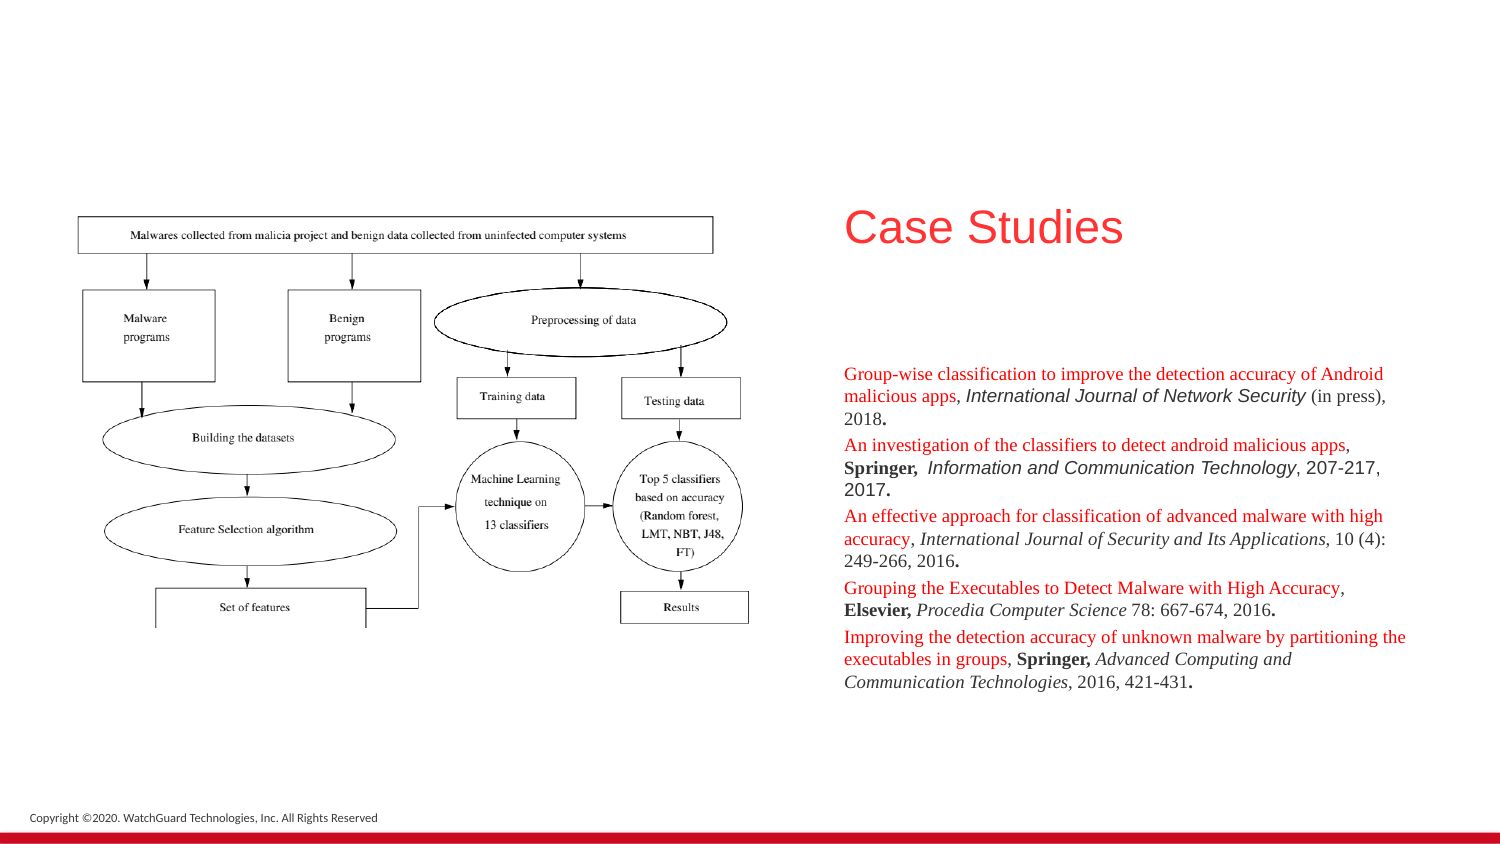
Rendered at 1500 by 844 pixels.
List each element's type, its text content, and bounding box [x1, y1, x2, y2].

list Group-wise classification to improve the detection accuracy of Android malicious apps, International Journal of Network Security (in press), 2018. An investigation of the classifiers to detect android malicious apps, Springer, Information and Communication Technology, 207-217, 2017. An effective approach for classification of advanced malware with high accuracy, International Journal of Security and Its Applications, 10 (4): 249-266, 2016. Grouping the Executables to Detect Malware with High Accuracy, Elsevier, Procedia Computer Science 78: 667-674, 2016. Improving the detection accuracy of unknown malware by partitioning the executables in groups, Springer, Advanced Computing and Communication Technologies, 2016, 421-431. [829, 327, 1422, 765]
picture [77, 215, 750, 629]
title Case Studies [829, 78, 1422, 261]
